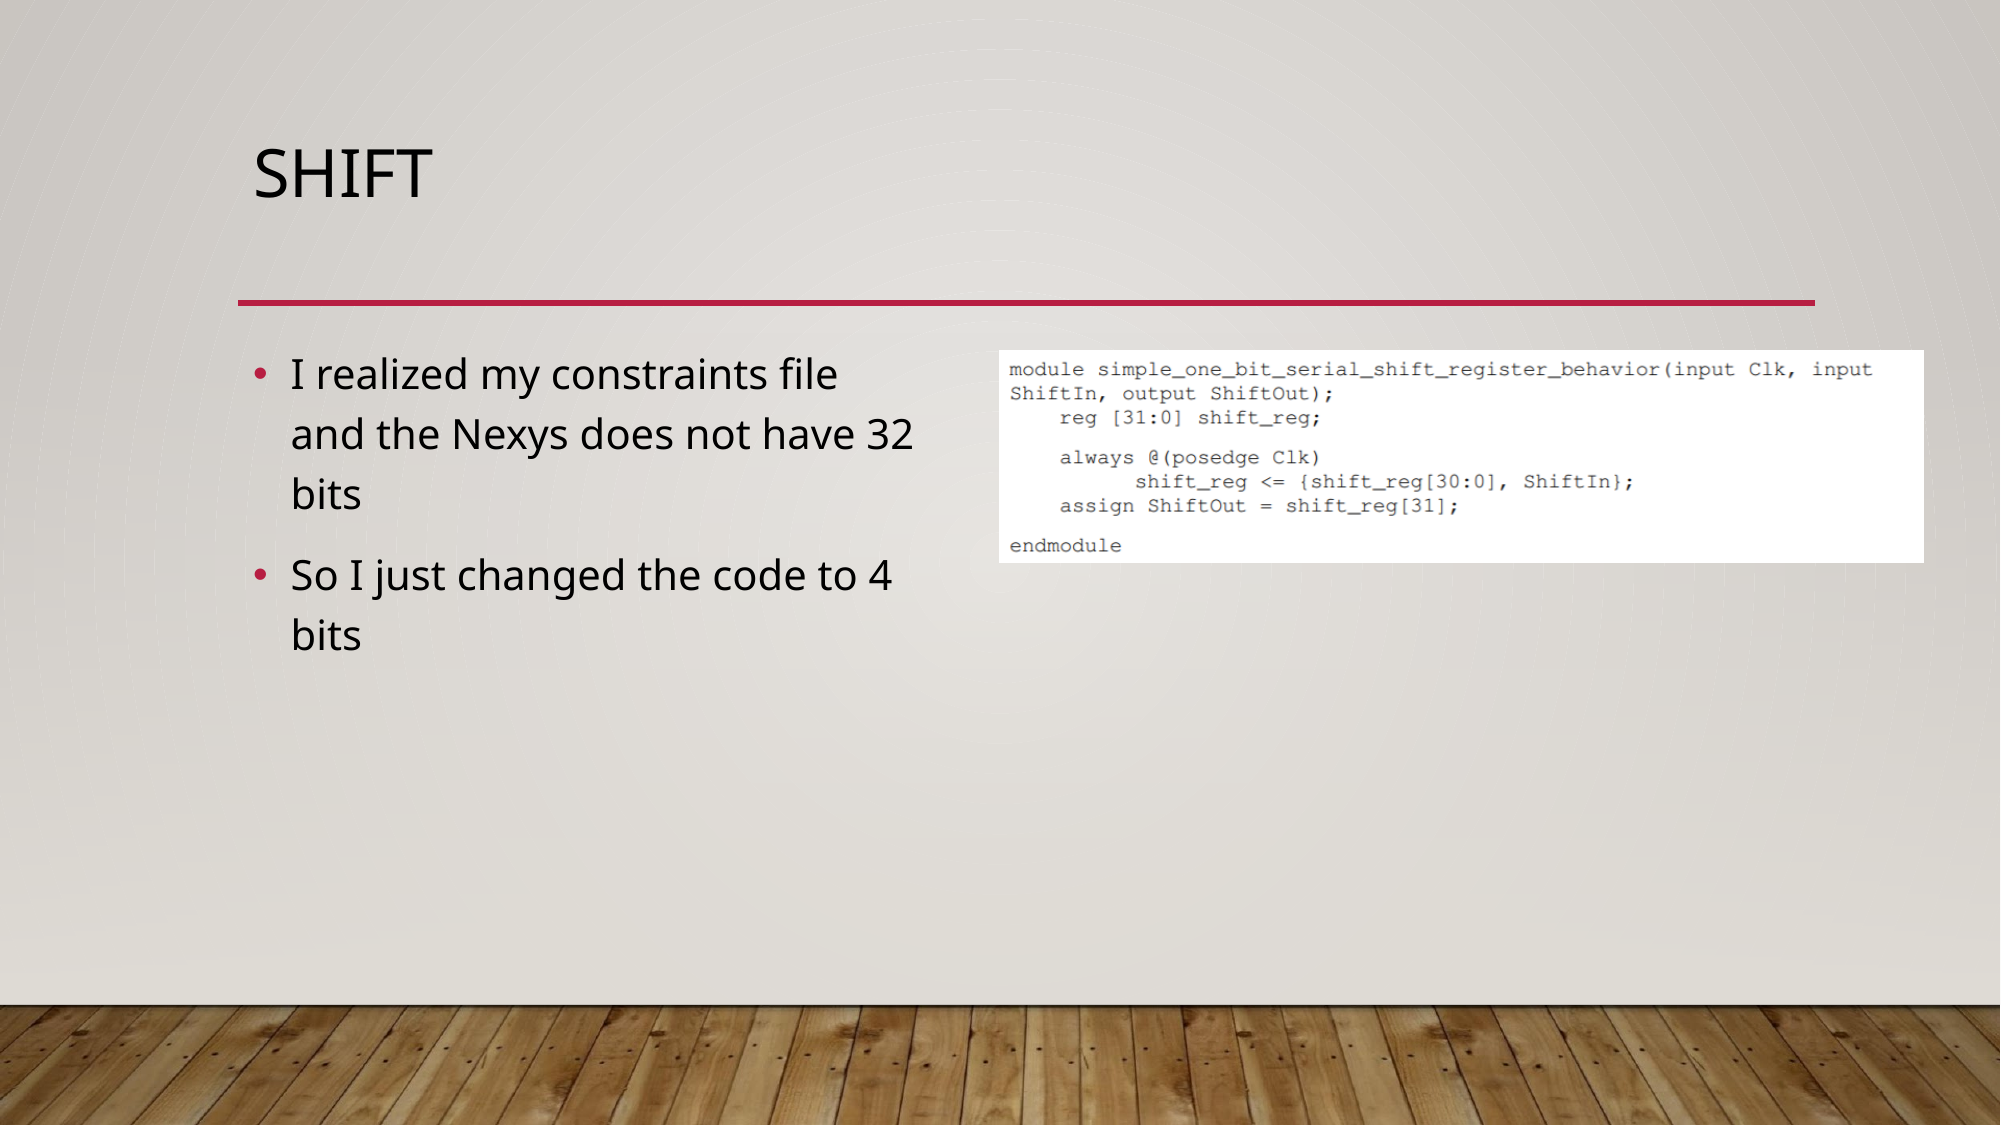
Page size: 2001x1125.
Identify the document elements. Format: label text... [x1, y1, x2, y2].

picture [999, 350, 1925, 563]
picture [0, 1005, 2000, 1125]
list I realized my constraints file and the Nexys does not have 32 bits So I just changed the code to 4 bits [238, 330, 938, 897]
title SHIFT [238, 131, 1814, 305]
